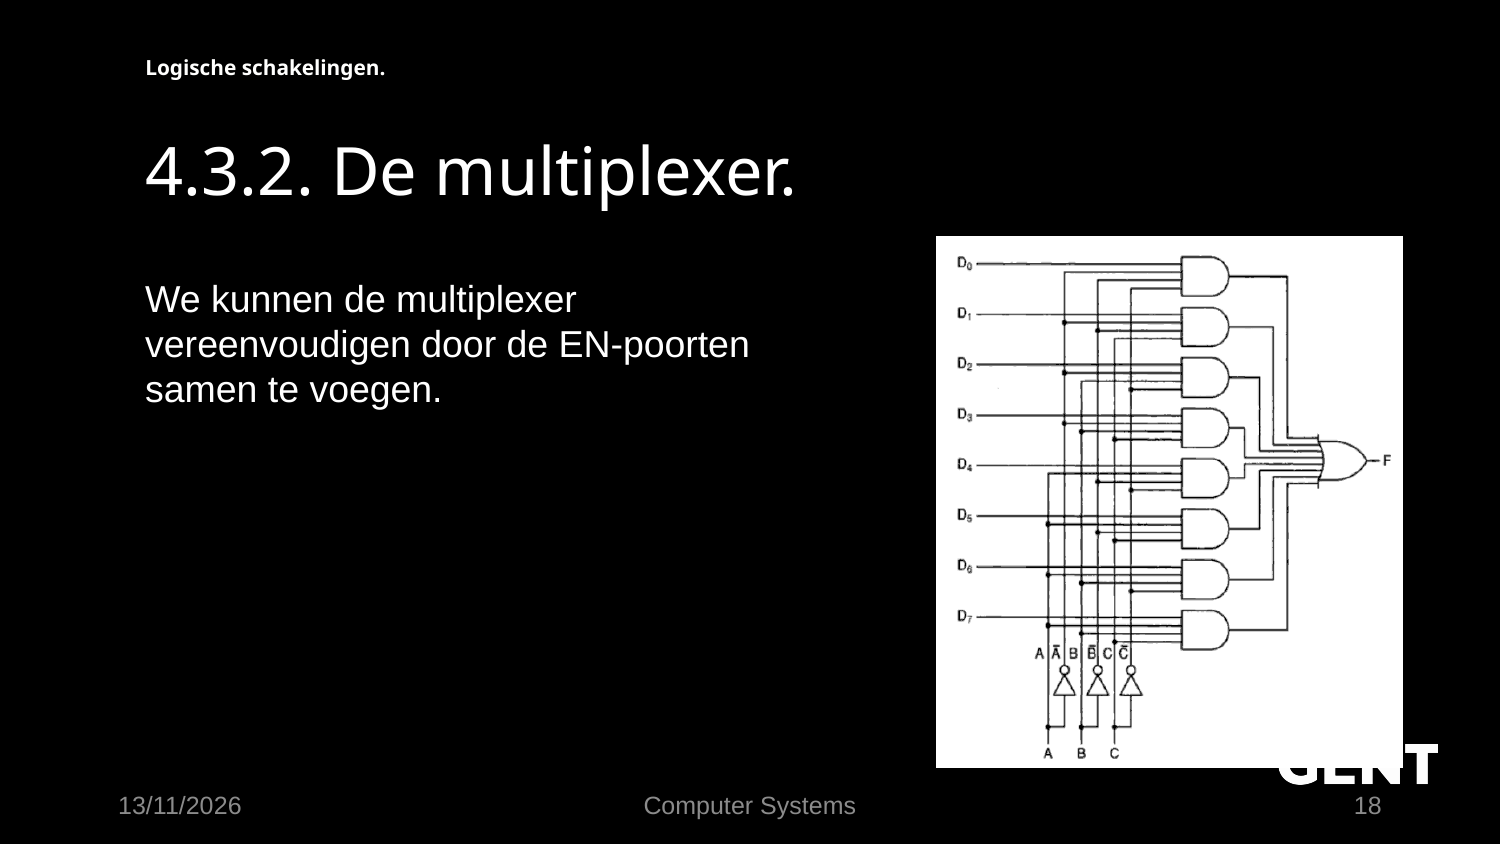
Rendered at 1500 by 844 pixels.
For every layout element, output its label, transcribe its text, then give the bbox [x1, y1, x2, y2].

footer Computer Systems [496, 782, 1004, 828]
text_box We kunnen de multiplexer vereenvoudigen door de EN-poorten samen te voegen. [130, 267, 816, 417]
slide_number 18 [1059, 782, 1397, 828]
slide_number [103, 782, 441, 828]
title 4.3.2. De multiplexer. [130, 121, 1170, 223]
picture [936, 236, 1403, 768]
list Logische schakelingen. [130, 46, 806, 100]
